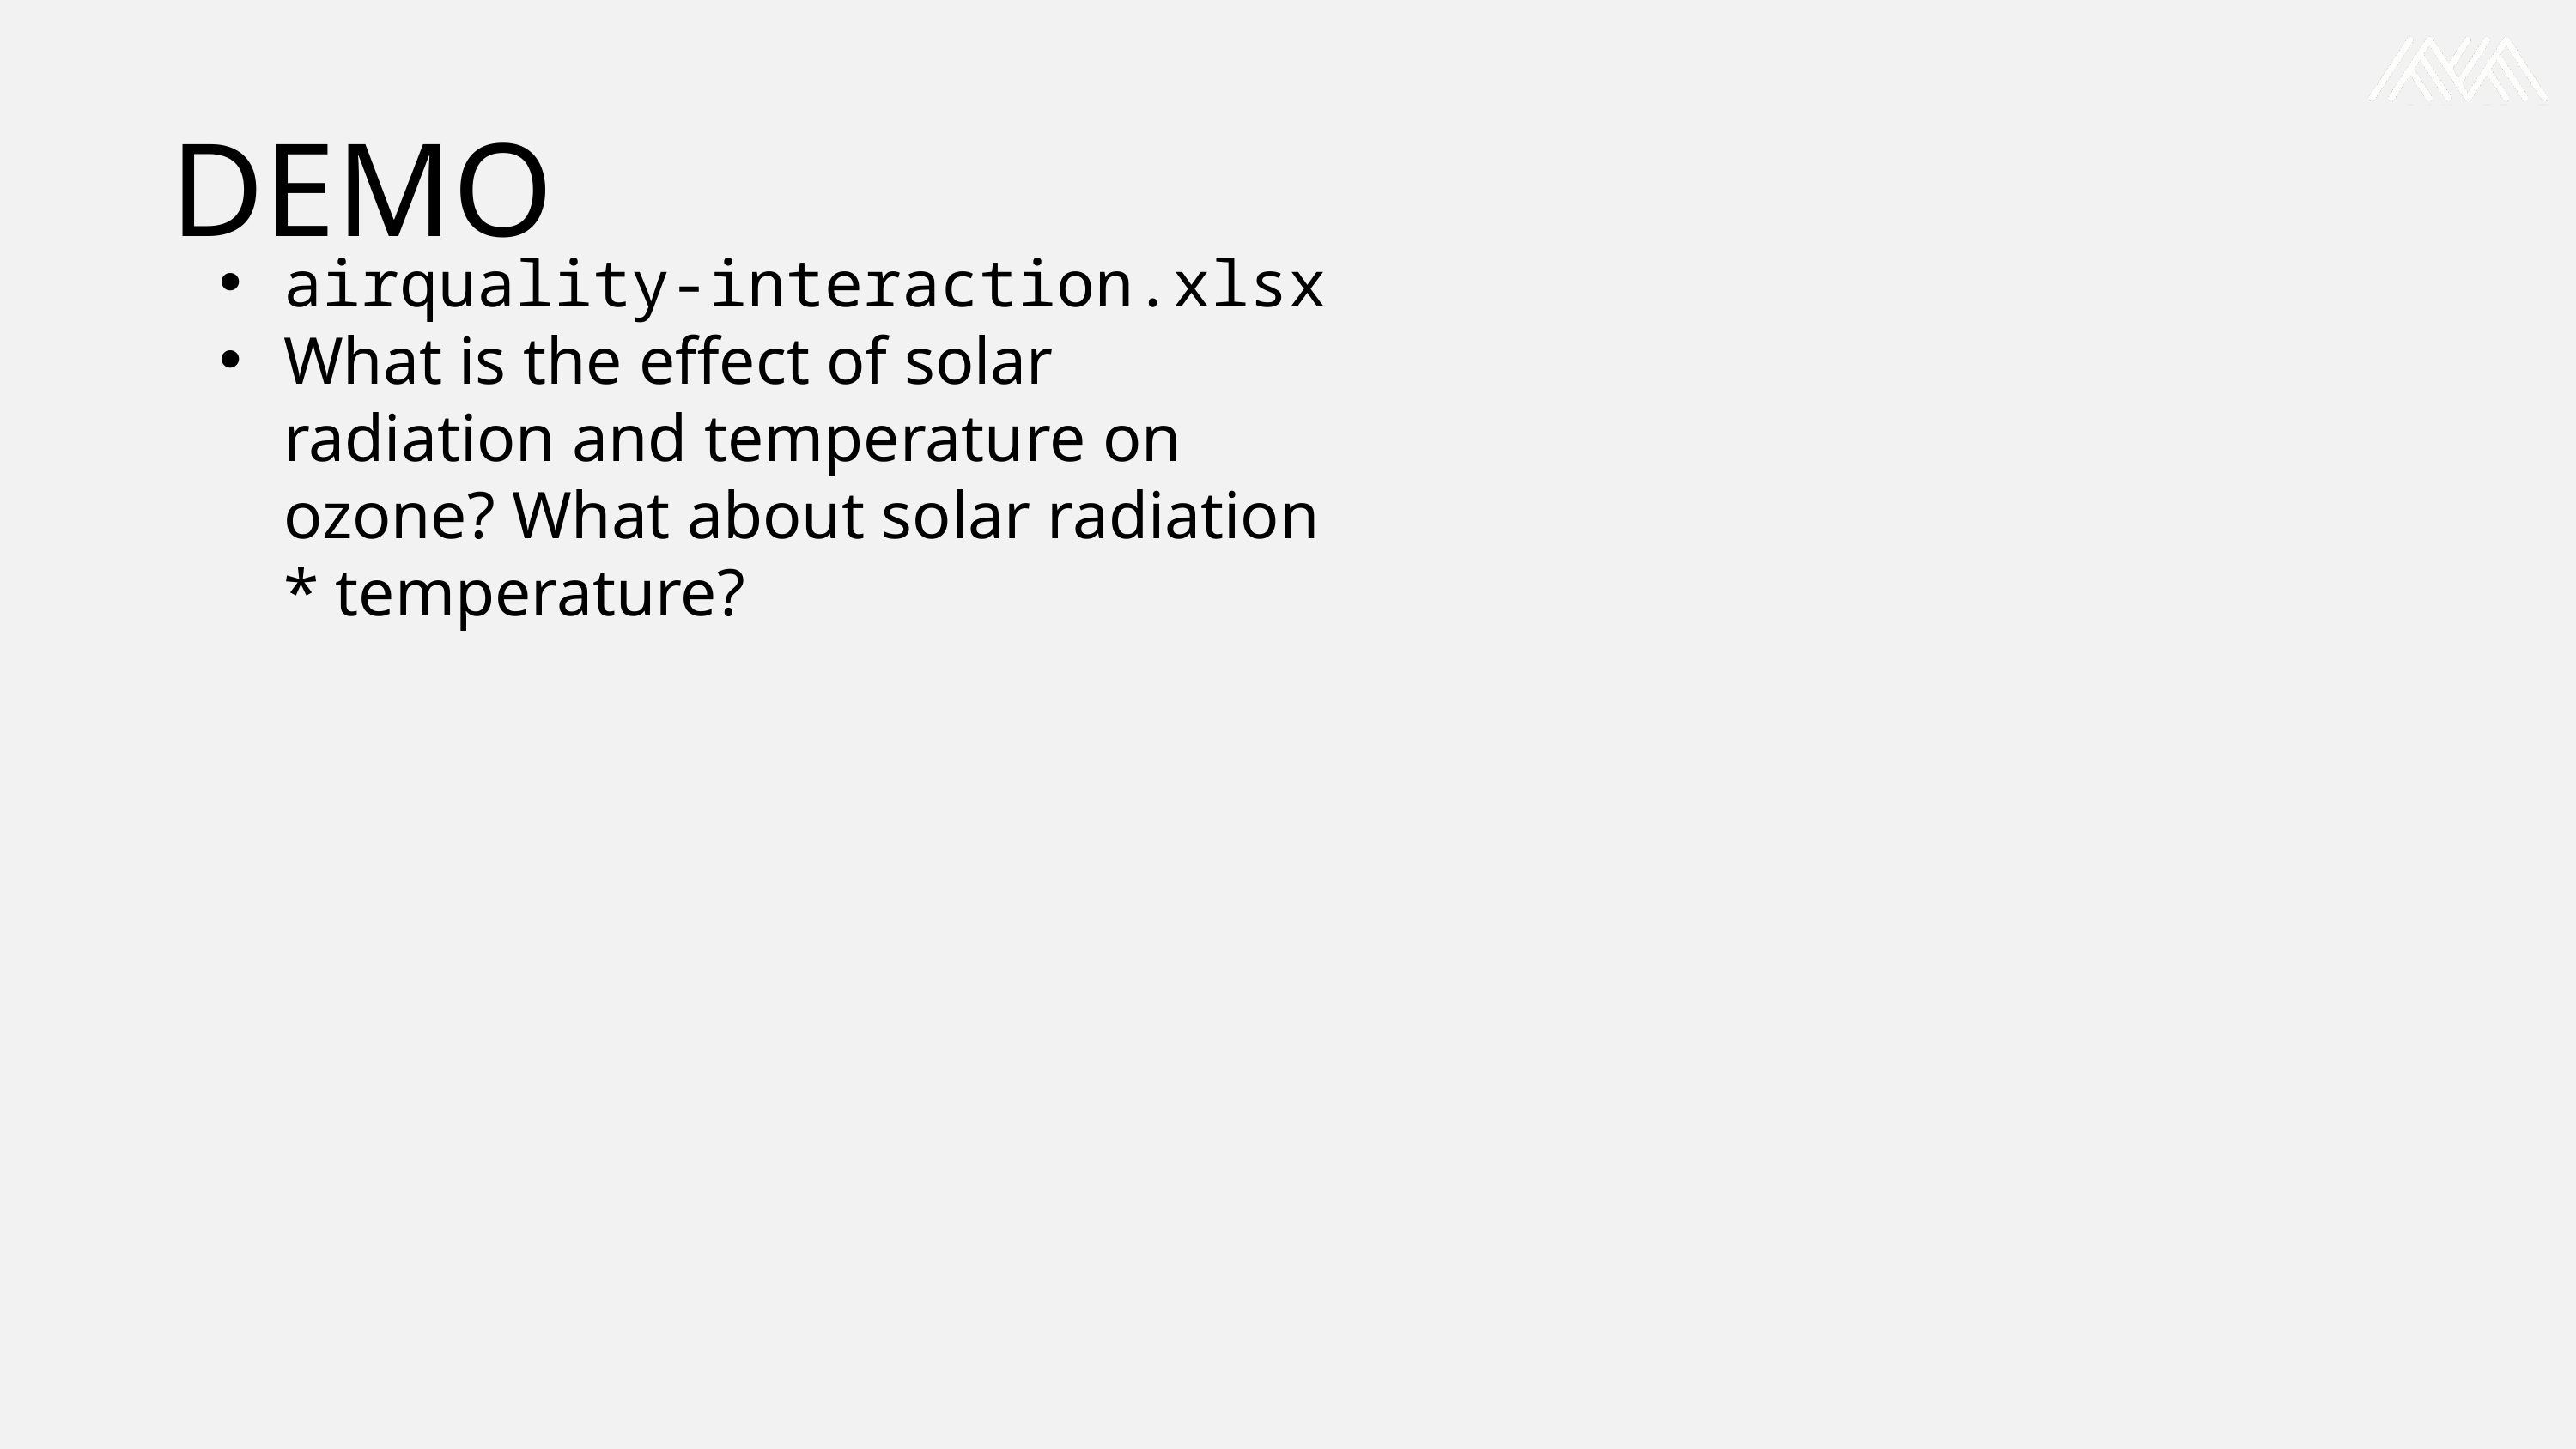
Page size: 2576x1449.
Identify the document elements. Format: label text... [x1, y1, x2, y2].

text_box airquality-interaction.xlsx What is the effect of solar radiation and temperature on ozone? What about solar radiation * temperature? [170, 242, 1331, 629]
text_box DEMO [170, 82, 622, 242]
picture [2318, 0, 2576, 194]
